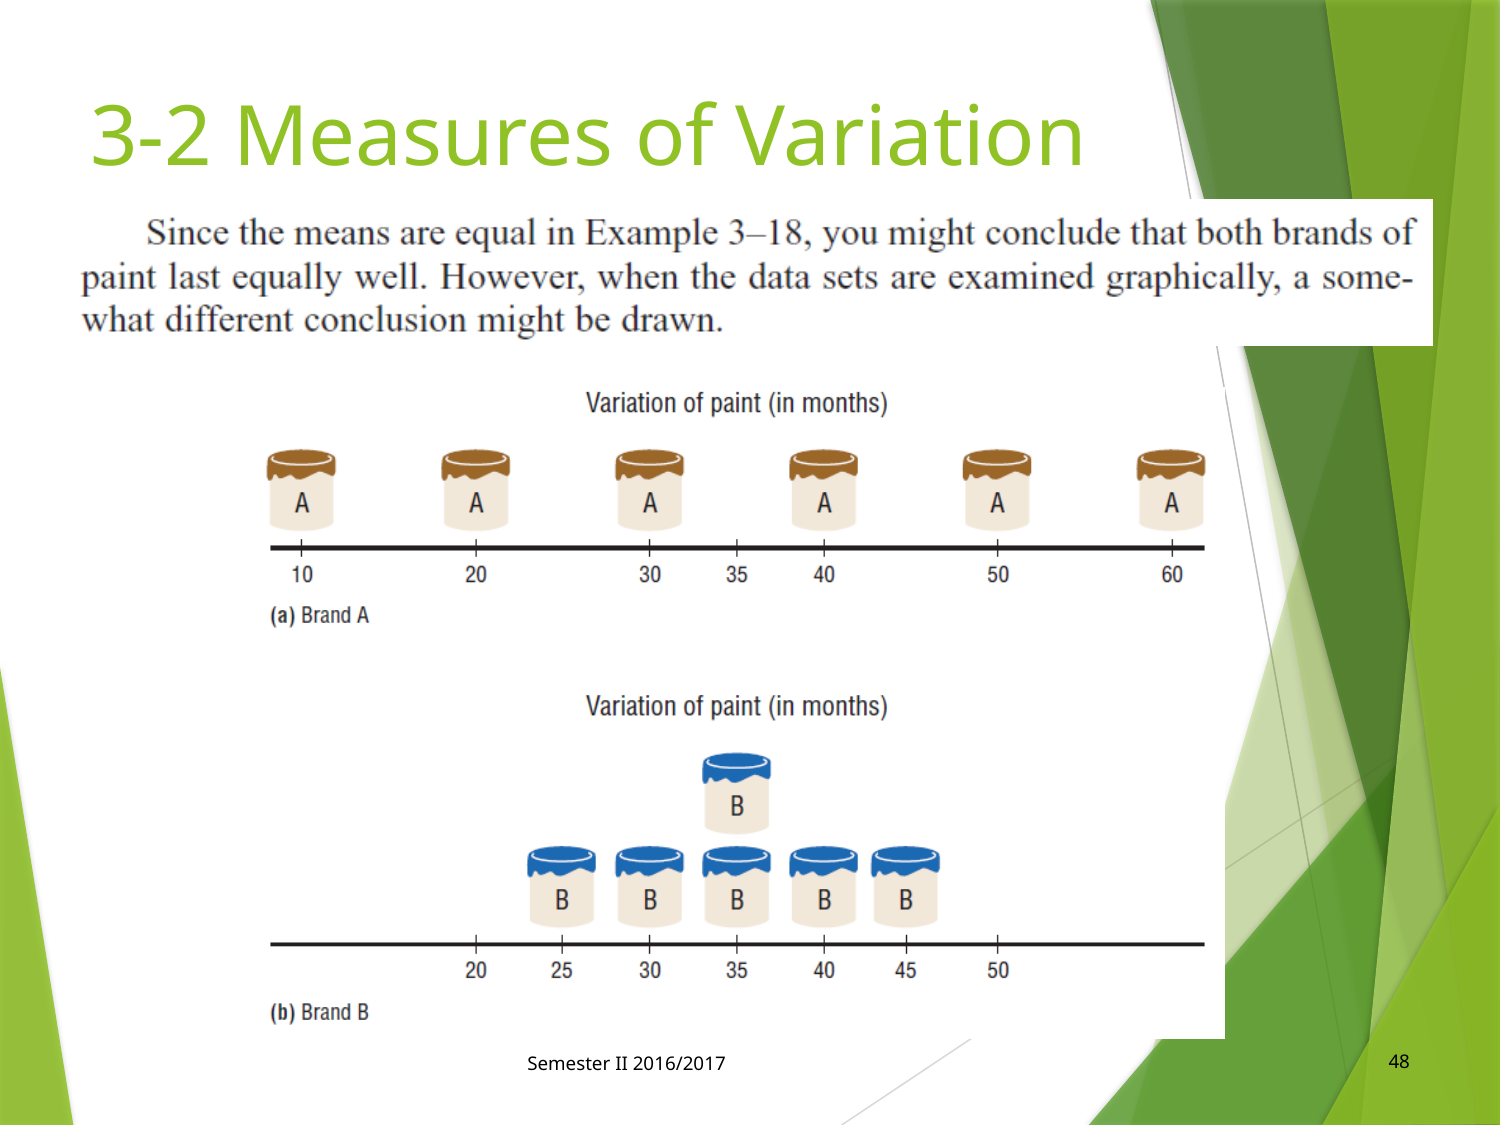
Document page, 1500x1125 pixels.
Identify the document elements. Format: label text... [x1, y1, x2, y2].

footer Semester II 2016/2017 [512, 1047, 988, 1100]
picture [66, 199, 1434, 346]
slide_number 48 [1074, 1025, 1425, 1100]
picture [224, 386, 1226, 1039]
title 3-2 Measures of Variation [75, 75, 1425, 198]
